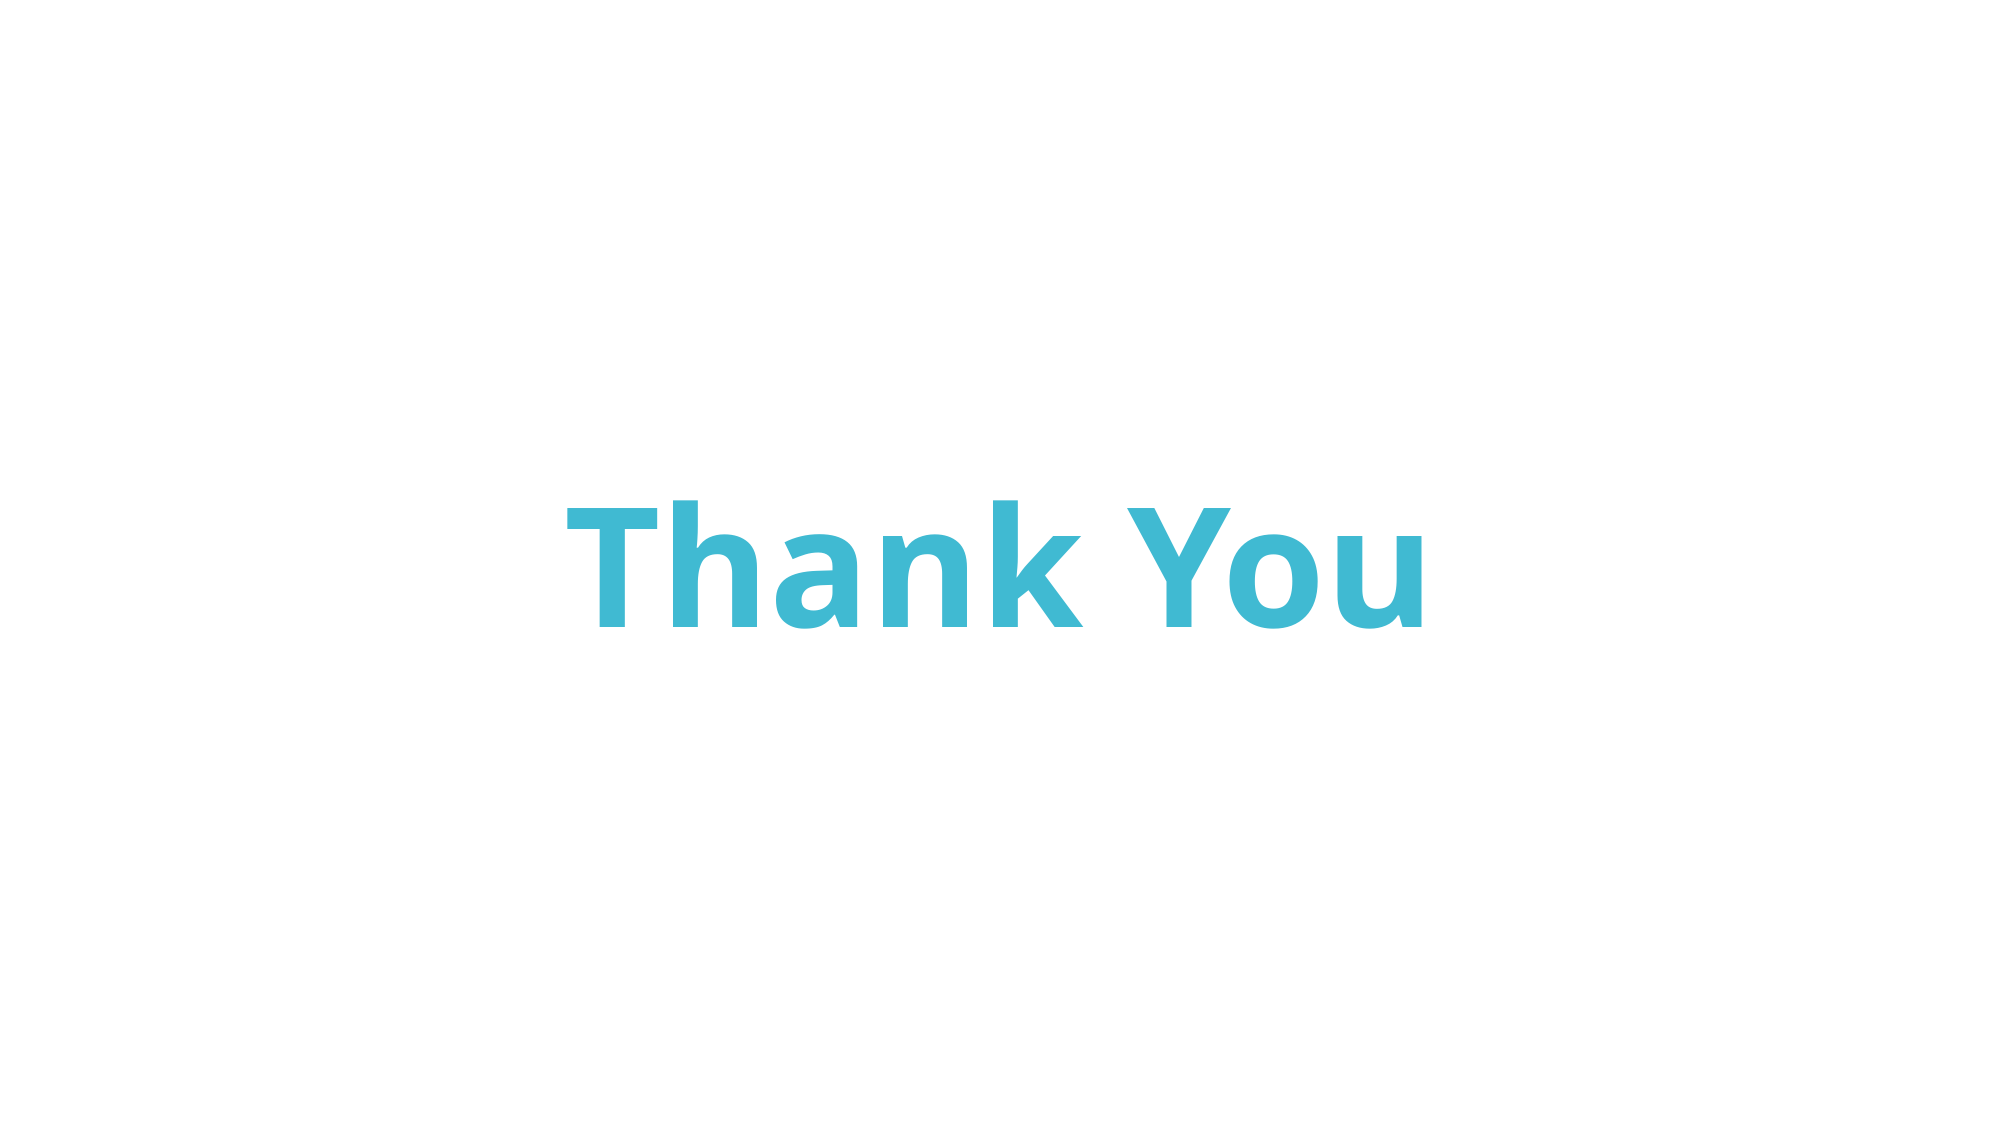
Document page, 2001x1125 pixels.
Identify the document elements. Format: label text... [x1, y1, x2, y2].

text_box Thank You [549, 453, 1451, 669]
